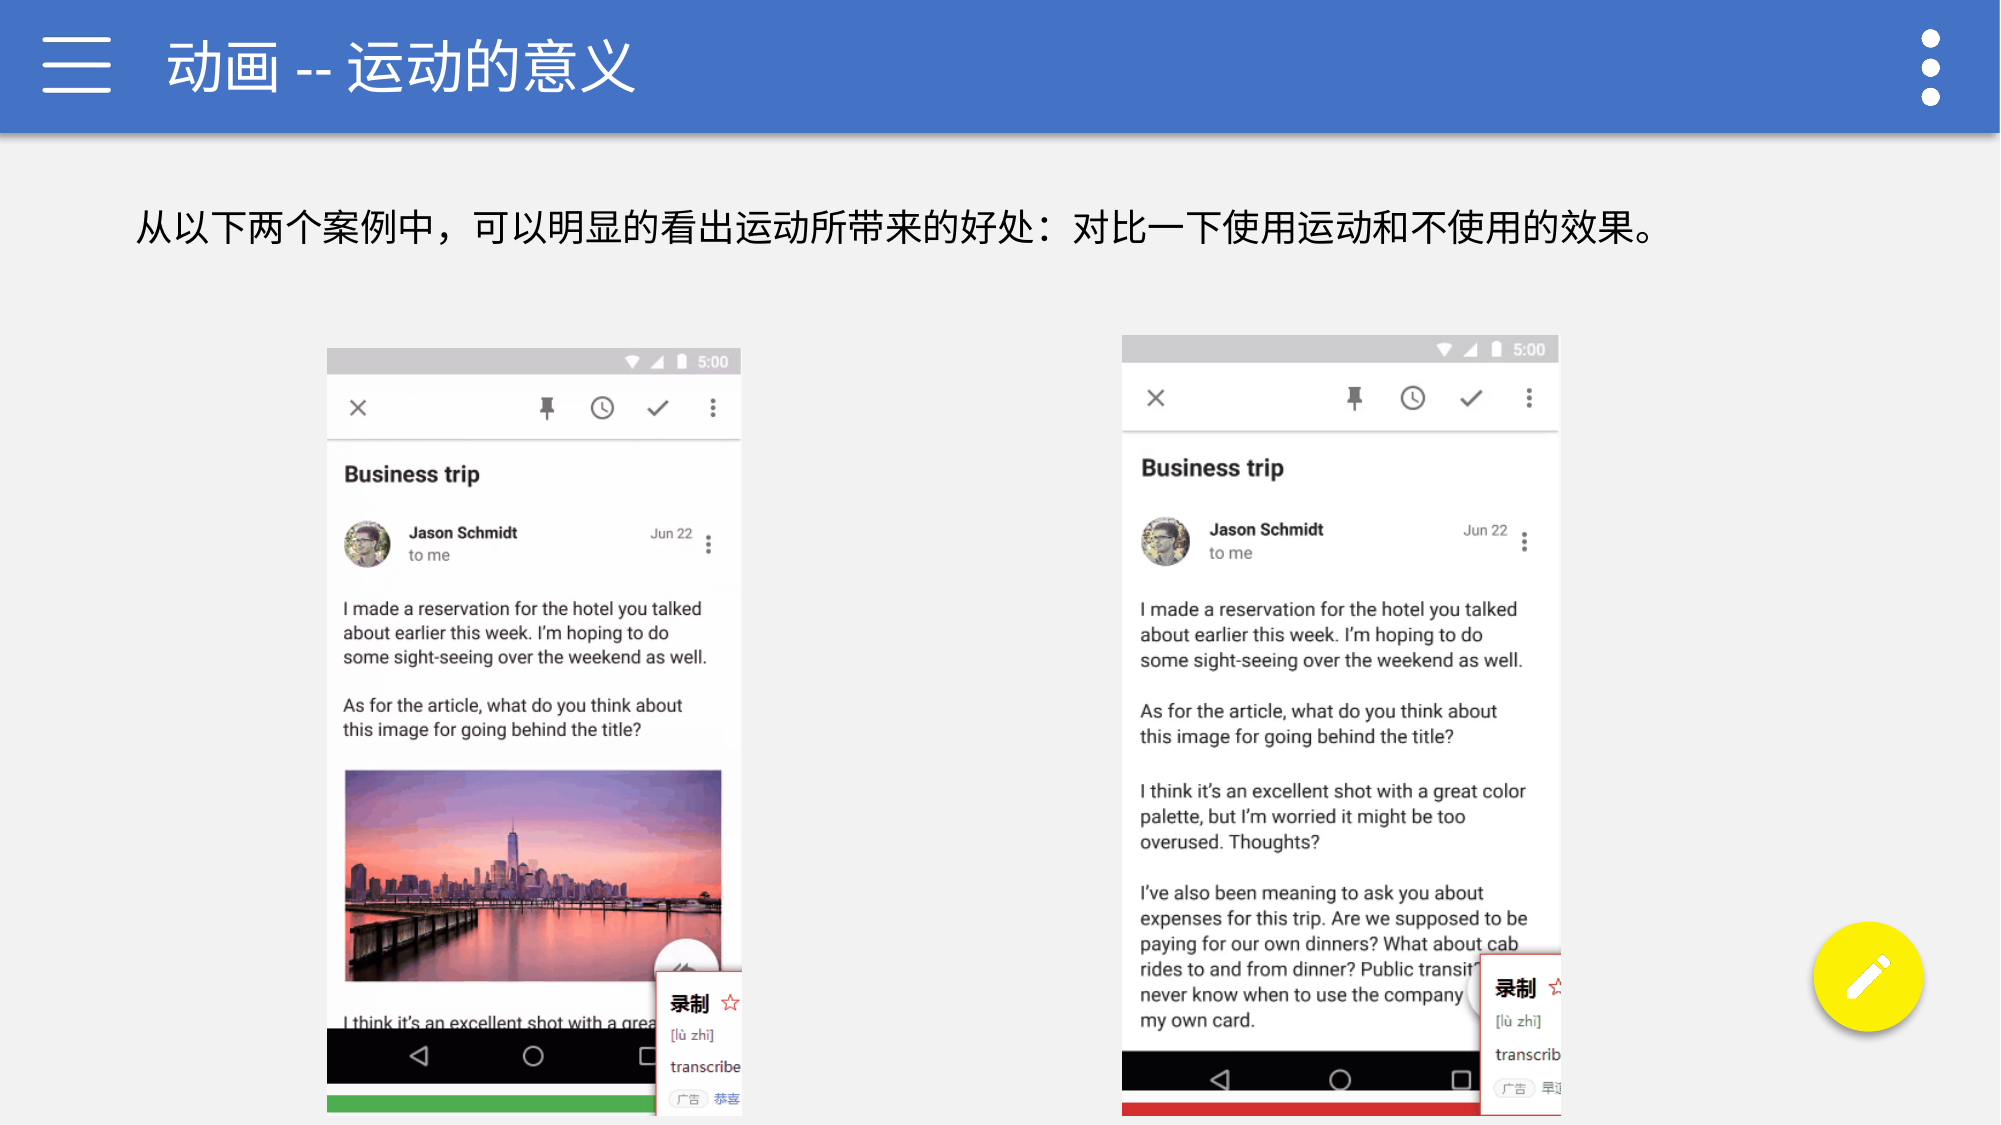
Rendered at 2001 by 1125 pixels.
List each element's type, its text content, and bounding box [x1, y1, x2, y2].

text_box 从以下两个案例中，可以明显的看出运动所带来的好处：对比一下使用运动和不使用的效果。 [120, 196, 1893, 257]
picture [1891, 29, 1969, 106]
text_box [1813, 921, 1924, 1032]
text_box 动画--运动的意义 [0, 0, 2000, 134]
picture [327, 348, 742, 1116]
picture [31, 29, 121, 101]
picture [1122, 334, 1561, 1116]
